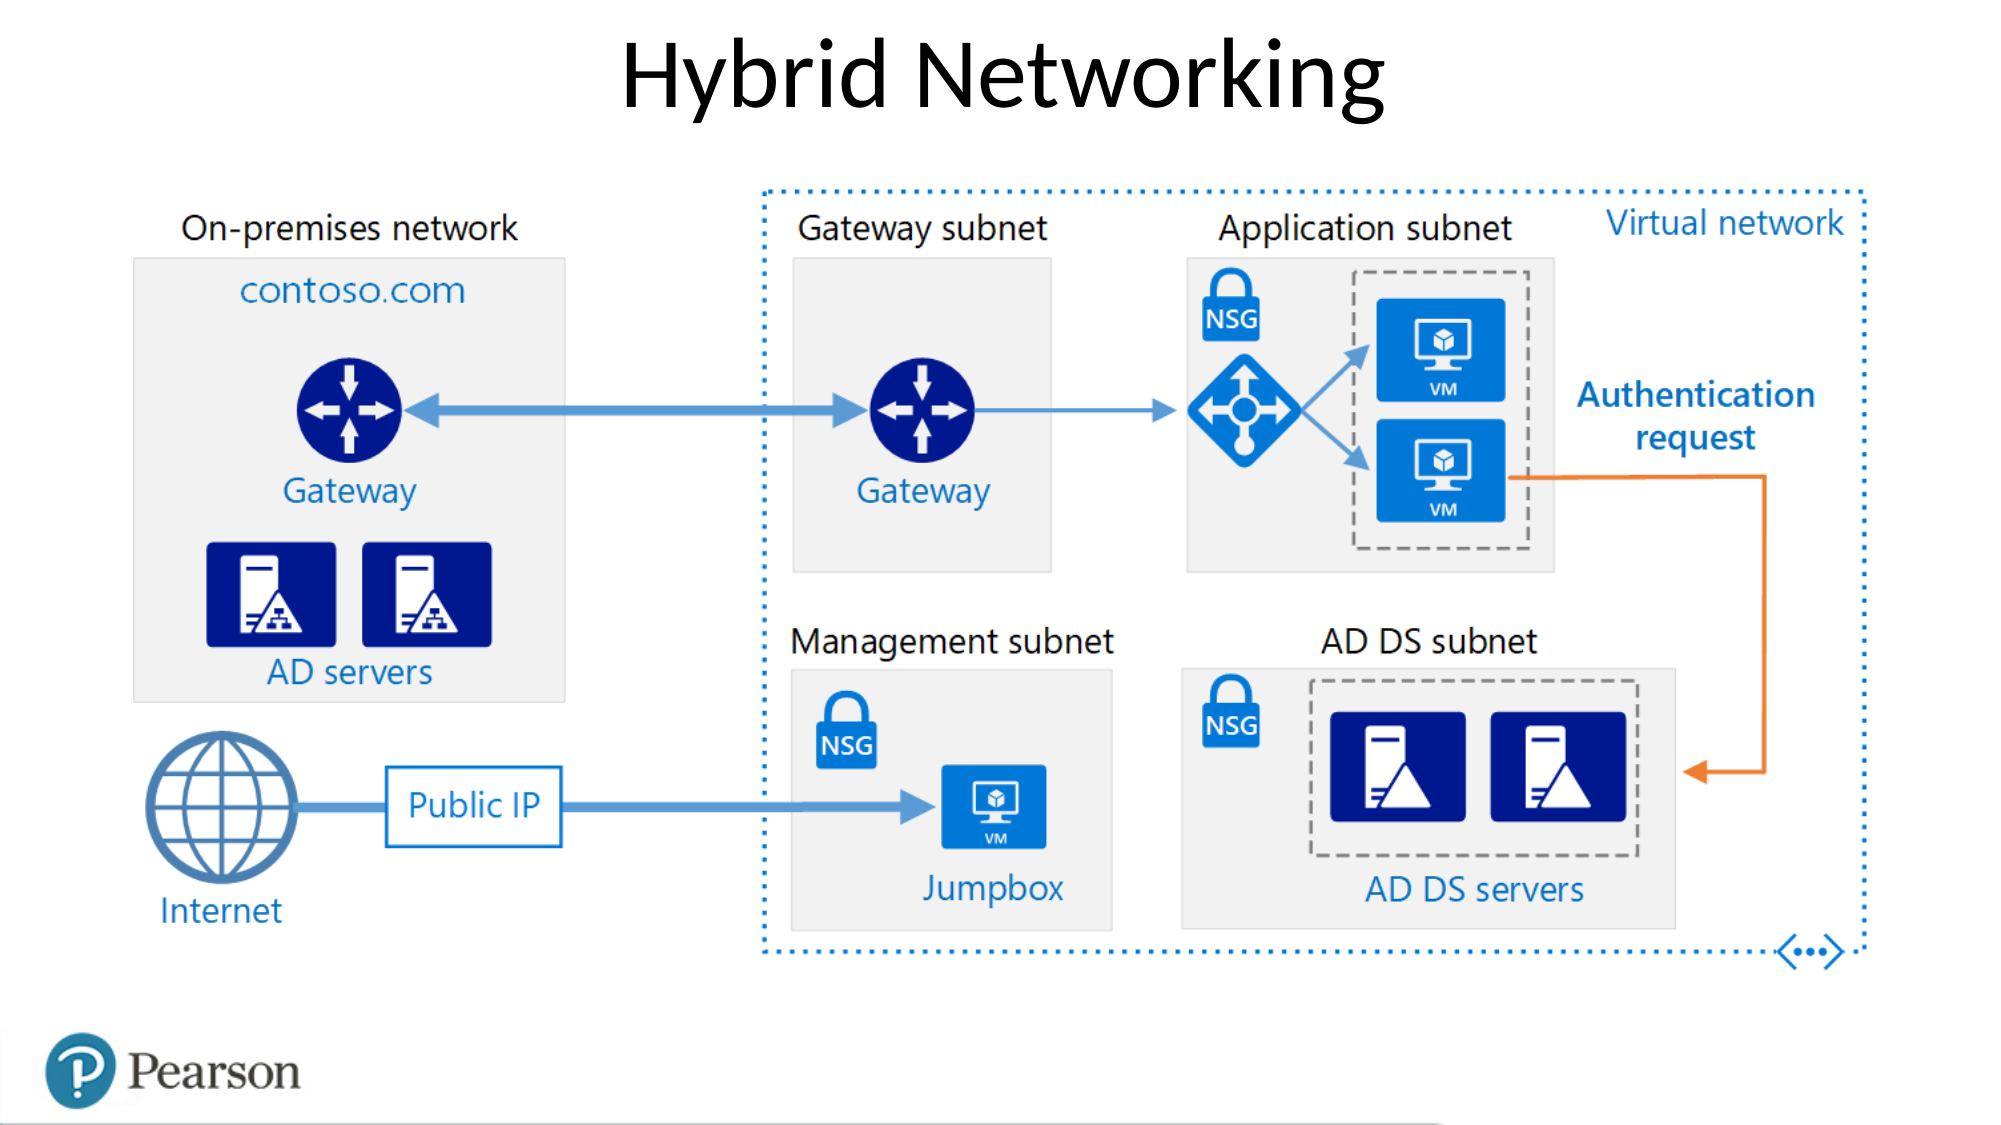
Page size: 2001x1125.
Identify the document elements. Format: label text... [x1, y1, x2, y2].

title Hybrid Networking [178, 0, 1830, 123]
picture [0, 0, 2000, 1125]
